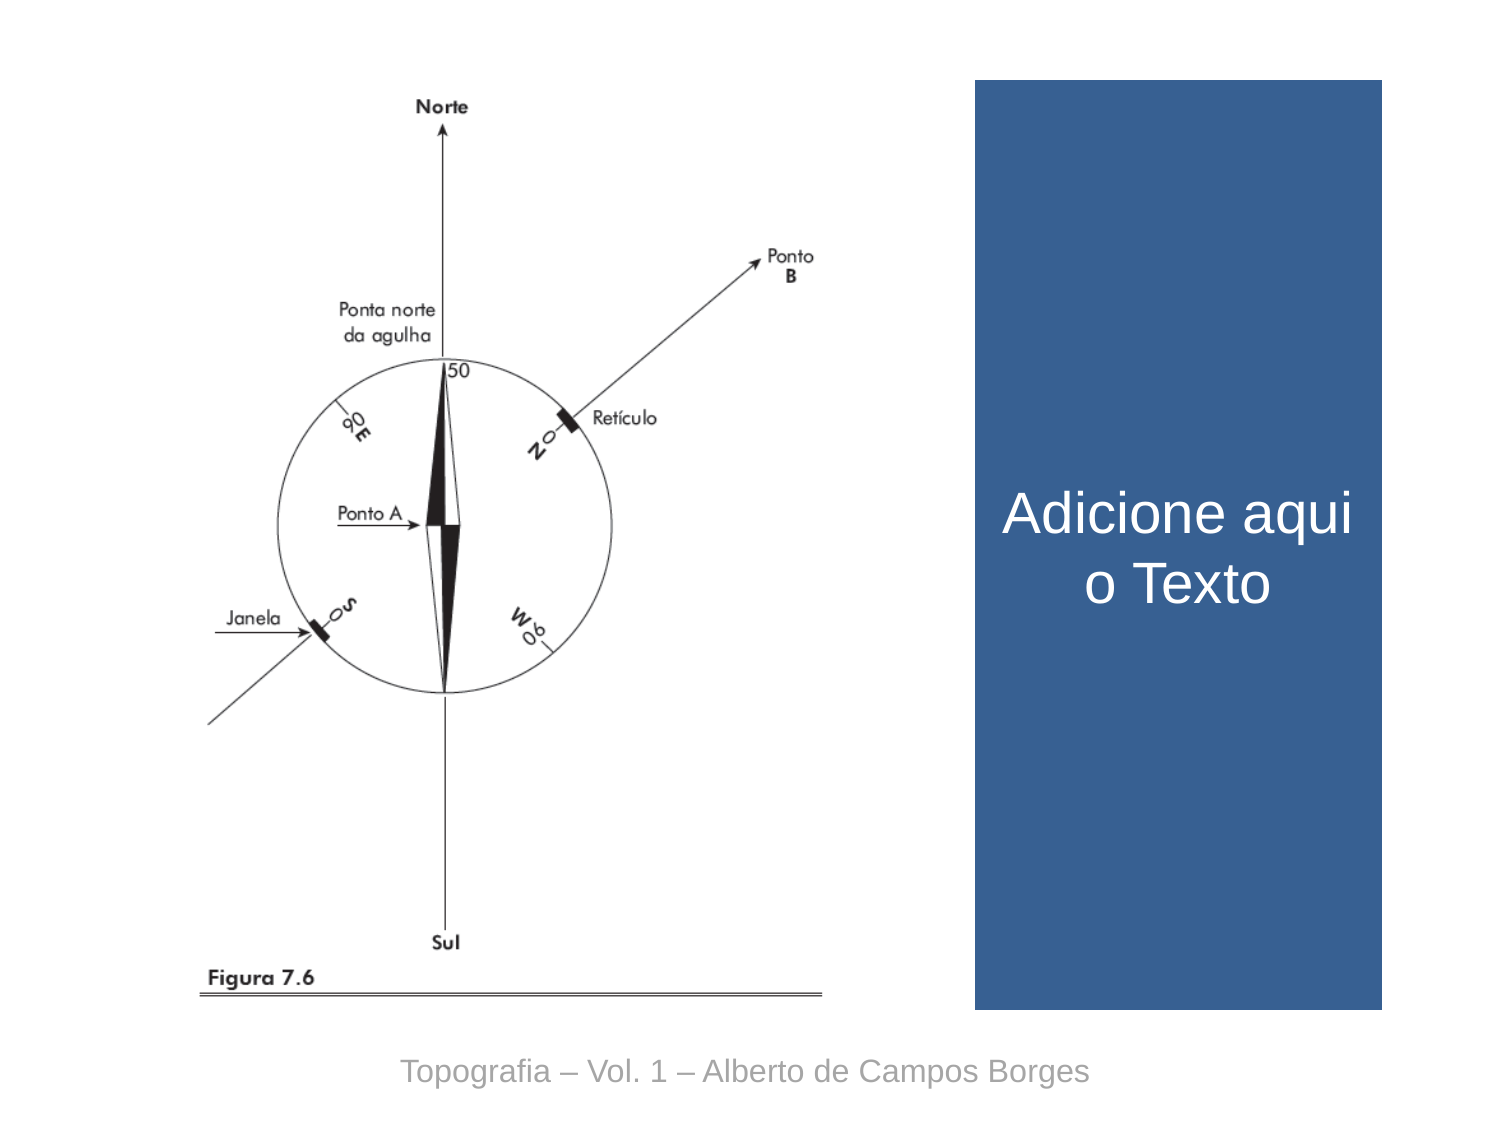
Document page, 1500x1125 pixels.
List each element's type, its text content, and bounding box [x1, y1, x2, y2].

footer Topografia – Vol. 1 – Alberto de Campos Borges [0, 1042, 1500, 1103]
text_box Adicione aqui o Texto [974, 79, 1383, 1011]
picture [159, 78, 835, 1008]
